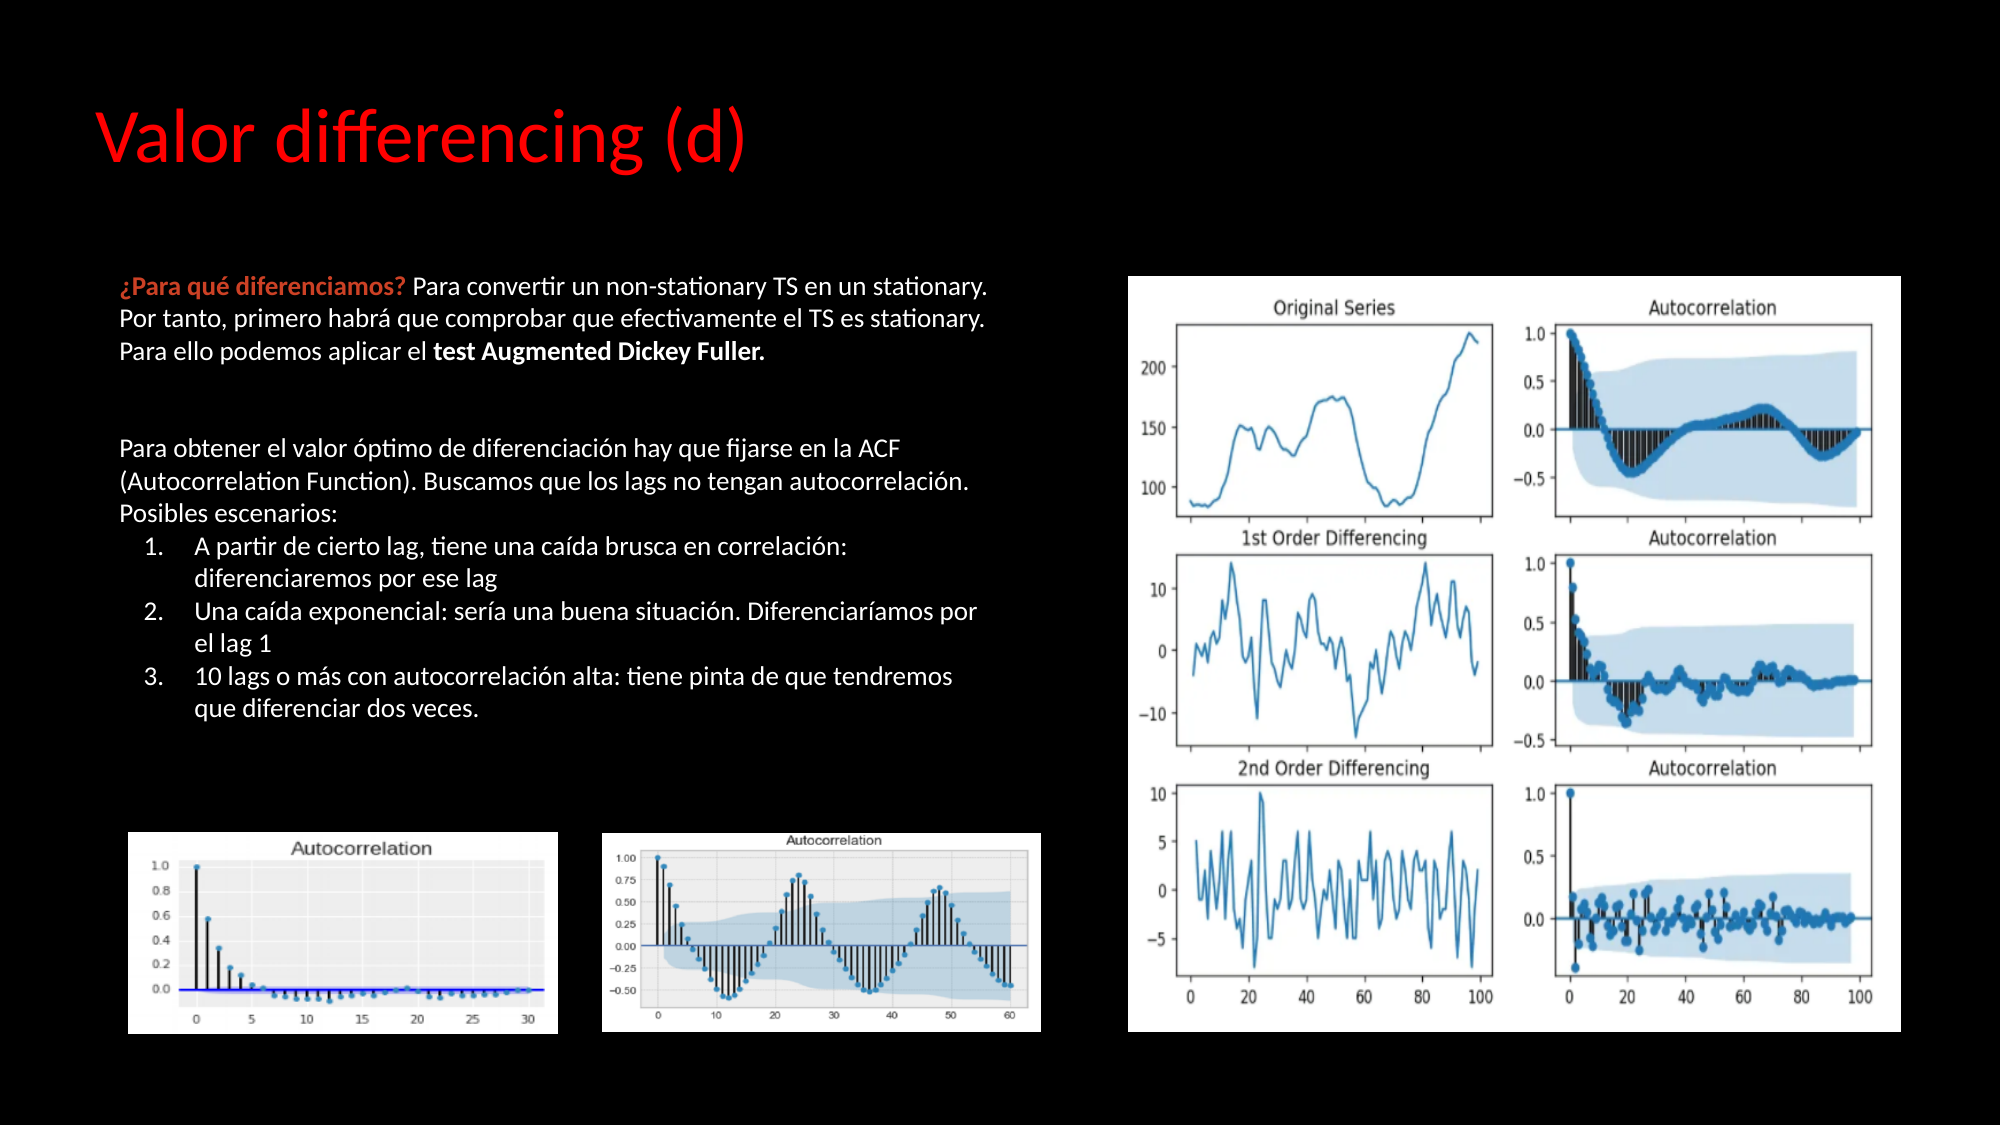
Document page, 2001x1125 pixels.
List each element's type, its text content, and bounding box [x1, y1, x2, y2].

text_box Valor differencing (d) [80, 52, 1806, 224]
text_box ¿Para qué diferenciamos? Para convertir un non-stationary TS en un stationary. Por tanto, primero habrá que comprobar que efectivamente el TS es stationary. Para ello podemos aplicar el test Augmented Dickey Fuller. Para obtener el valor óptimo de diferenciación hay que fijarse en la ACF (Autocorrelation Function). Buscamos que los lags no tengan autocorrelación. Posibles escenarios: A partir de cierto lag, tiene una caída brusca en correlación: diferenciaremos por ese lag Una caída exponencial: sería una buena situación. Diferenciaríamos por el lag 1 10 lags o más con autocorrelación alta: tiene pinta de que tendremos que diferenciar dos veces. [104, 253, 1012, 803]
picture [127, 831, 559, 1034]
picture [602, 833, 1041, 1033]
picture [1128, 276, 1901, 1033]
